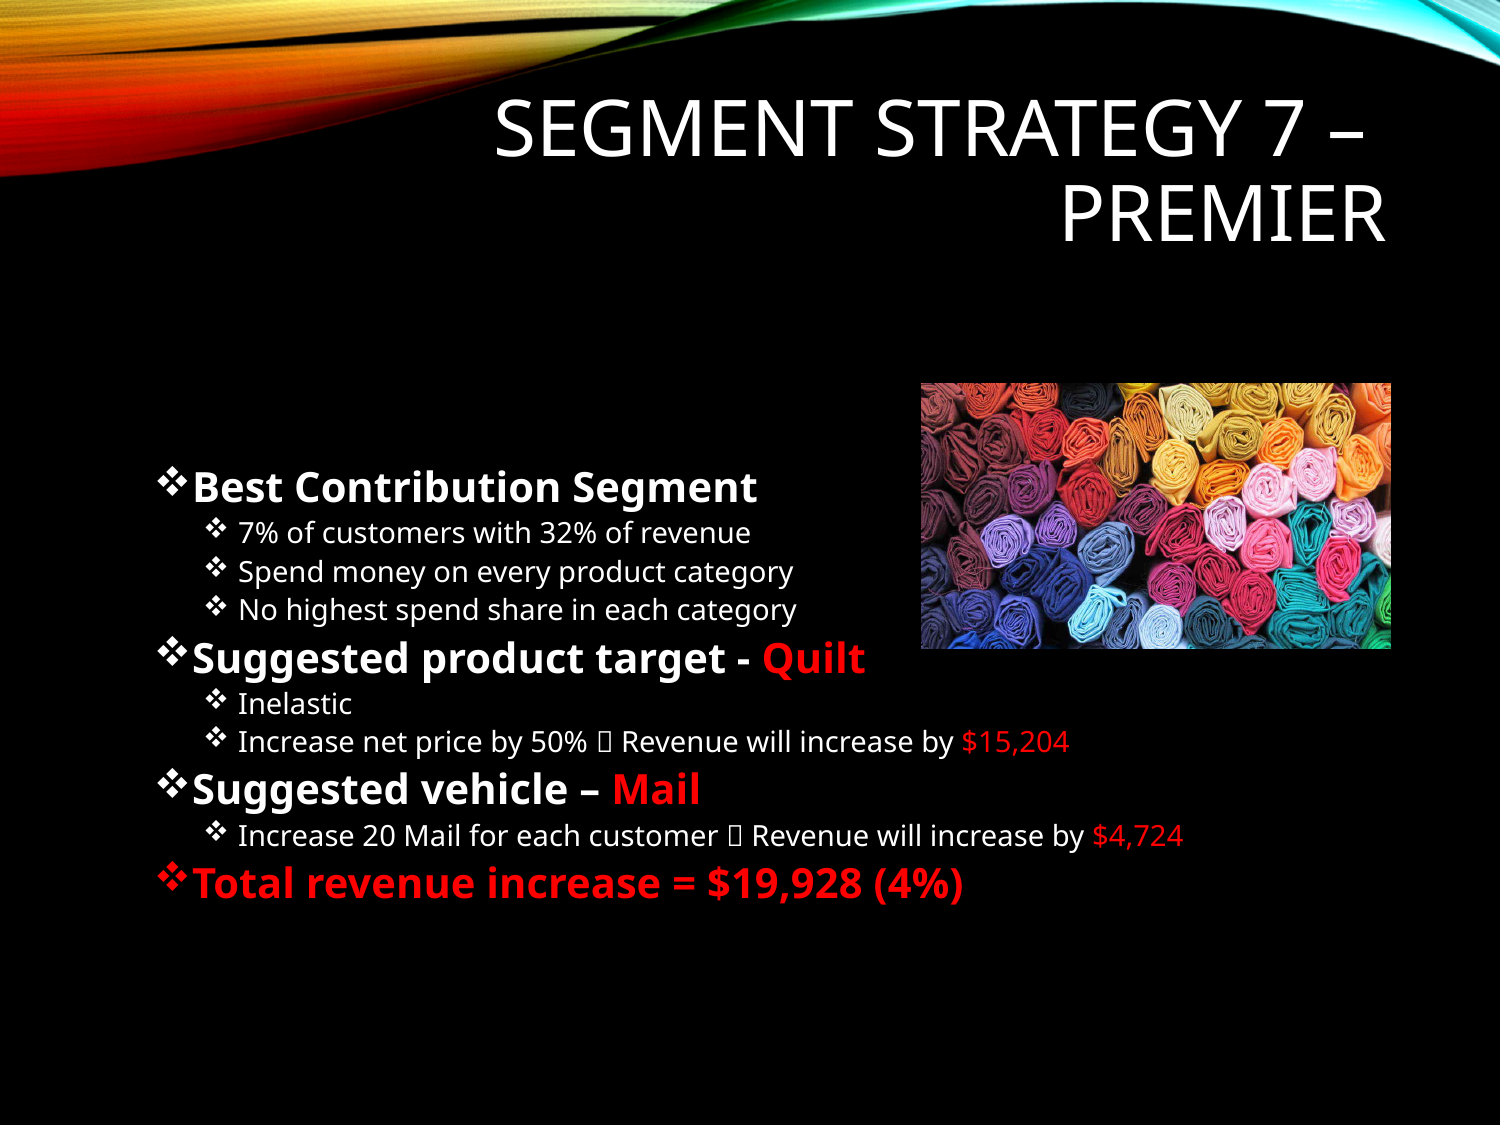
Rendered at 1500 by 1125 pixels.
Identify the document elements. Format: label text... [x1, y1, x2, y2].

text_box Best Contribution Segment 7% of customers with 32% of revenue Spend money on every product category No highest spend share in each category Suggested product target - Quilt Inelastic Increase net price by 50%  Revenue will increase by $15,204 Suggested vehicle – Mail Increase 20 Mail for each customer  Revenue will increase by $4,724 Total revenue increase = $19,928 (4%) [142, 450, 1322, 970]
picture [920, 383, 1391, 649]
picture [0, 0, 1500, 178]
title Segment strategy 7 – Premier [356, 80, 1403, 267]
